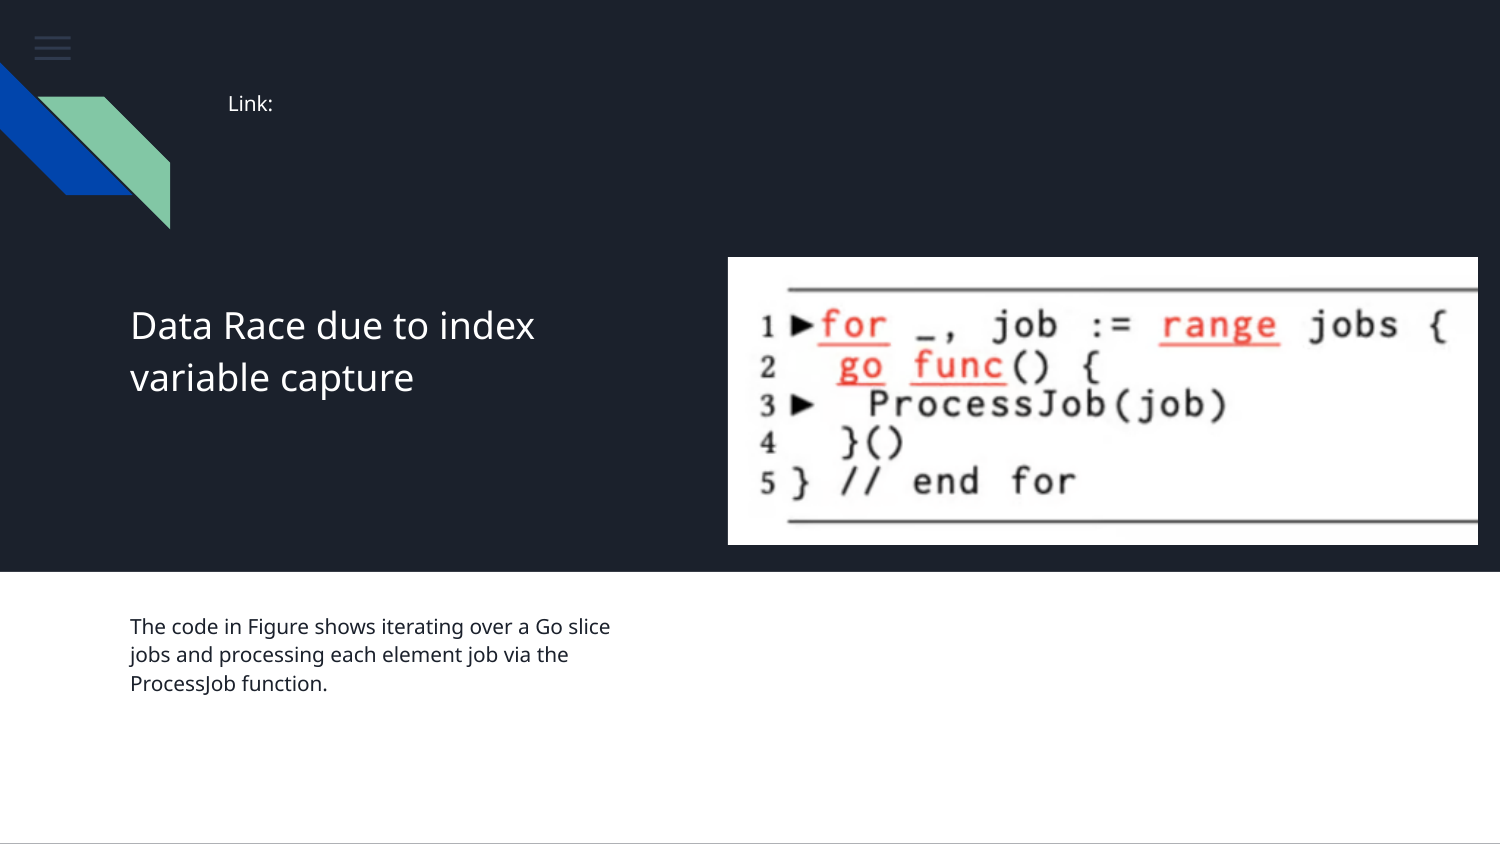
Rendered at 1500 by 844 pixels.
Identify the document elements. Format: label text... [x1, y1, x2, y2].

title Link: [212, 75, 706, 160]
list The code in Figure shows iterating over a Go slice jobs and processing each element job via the ProcessJob function. [115, 594, 663, 721]
title Data Race due to index variable capture [115, 280, 663, 522]
picture [727, 257, 1479, 545]
